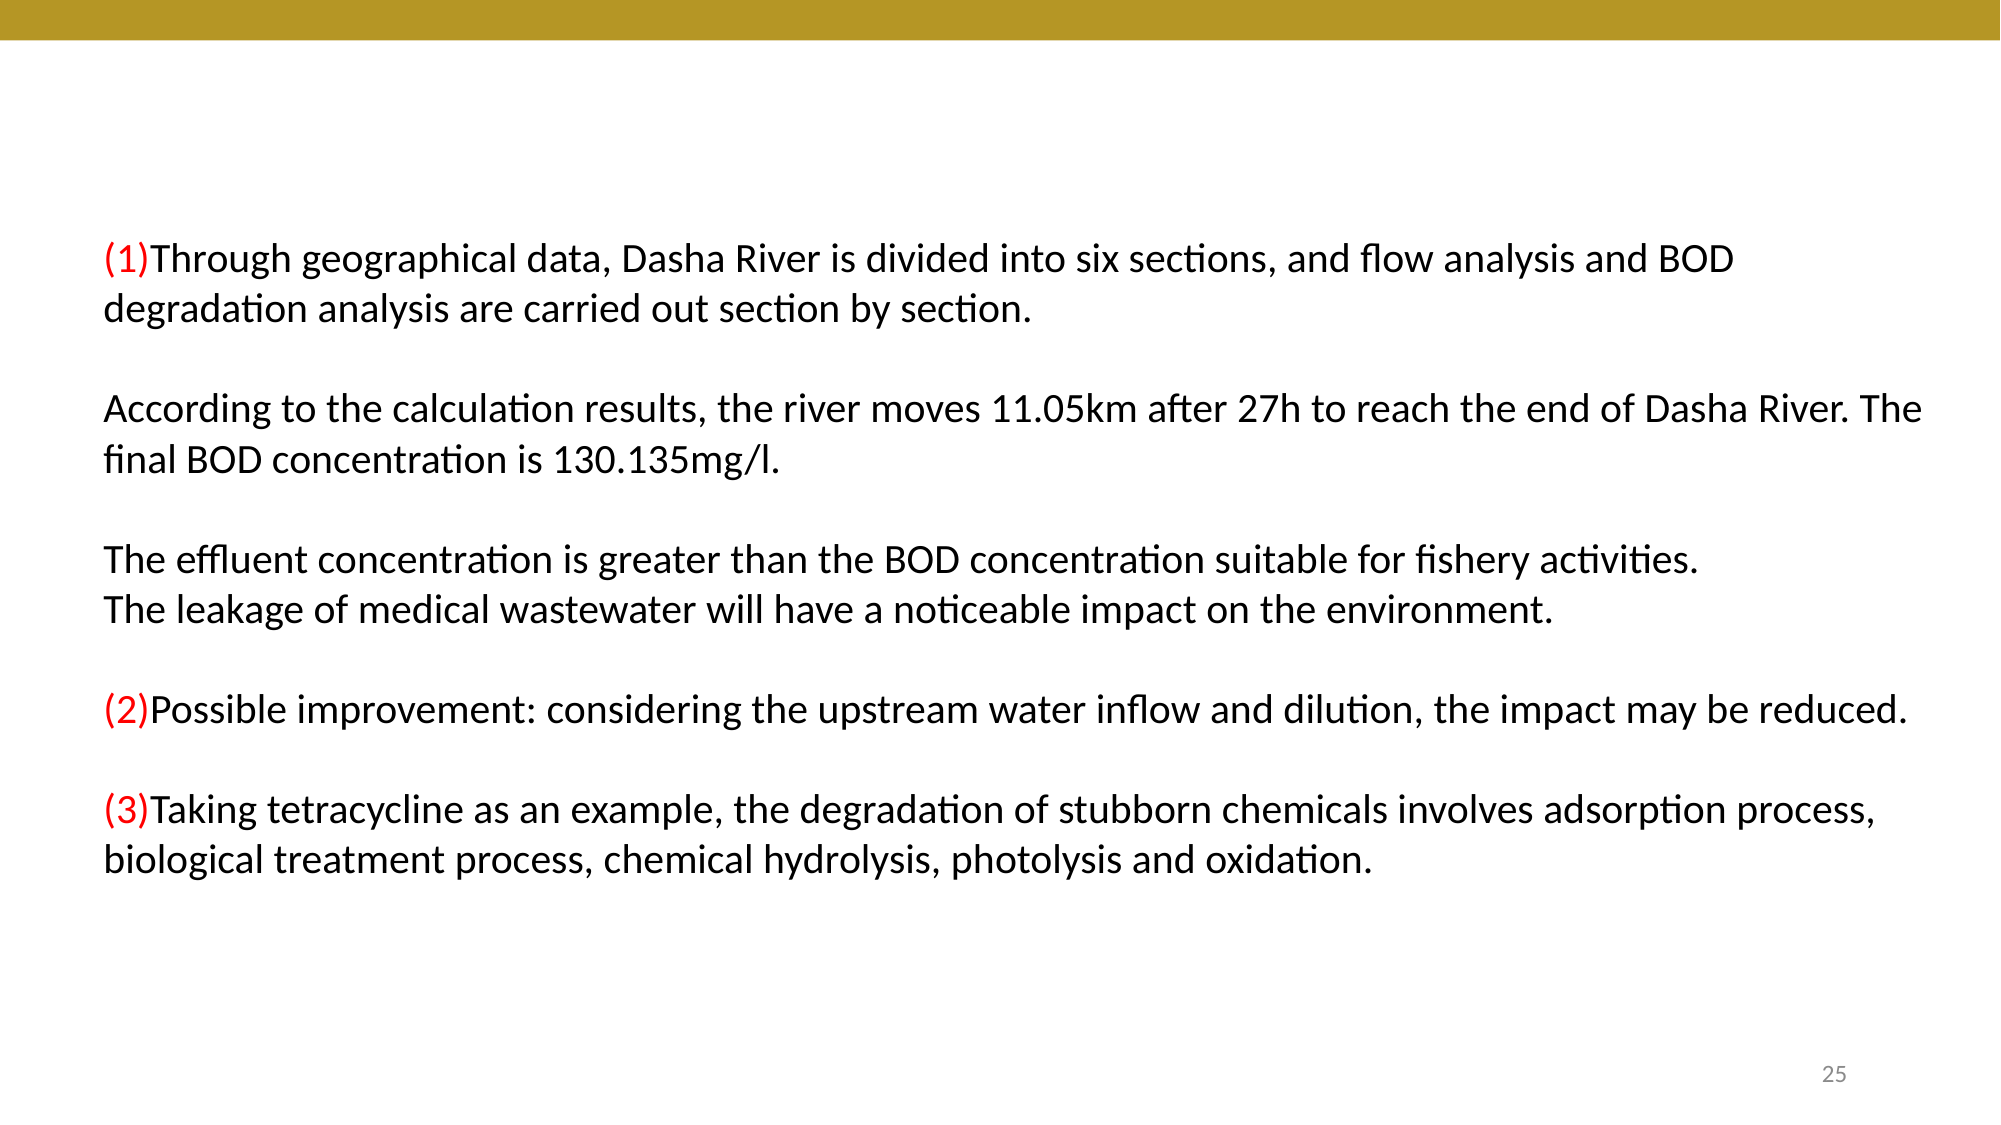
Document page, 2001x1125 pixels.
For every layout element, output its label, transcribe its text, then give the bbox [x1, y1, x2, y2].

text_box [0, 0, 2000, 41]
slide_number 25 [1412, 1042, 1863, 1103]
text_box (1)Through geographical data, Dasha River is divided into six sections, and flow analysis and BOD degradation analysis are carried out section by section. According to the calculation results, the river moves 11.05km after 27h to reach the end of Dasha River. The final BOD concentration is 130.135mg/l. The effluent concentration is greater than the BOD concentration suitable for fishery activities. The leakage of medical wastewater will have a noticeable impact on the environment. (2)Possible improvement: considering the upstream water inflow and dilution, the impact may be reduced. (3)Taking tetracycline as an example, the degradation of stubborn chemicals involves adsorption process, biological treatment process, chemical hydrolysis, photolysis and oxidation. [88, 223, 1953, 889]
